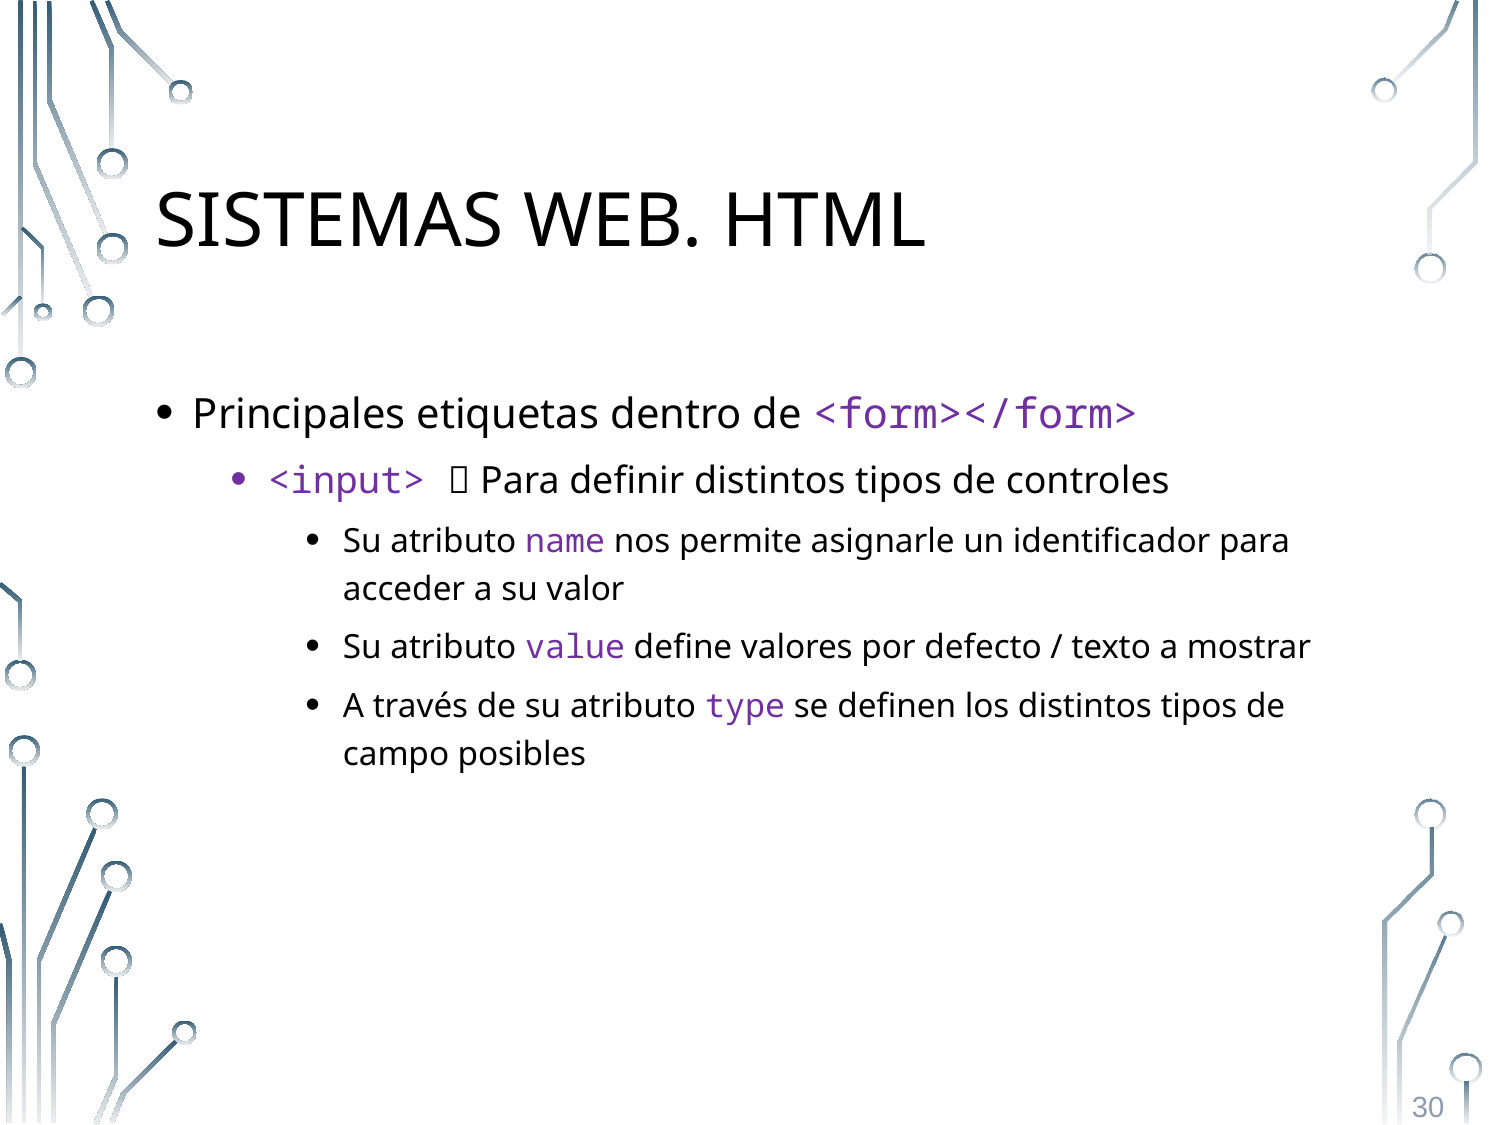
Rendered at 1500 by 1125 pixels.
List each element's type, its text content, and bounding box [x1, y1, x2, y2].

title Sistemas Web. HTML [140, 101, 1360, 344]
list Principales etiquetas dentro de <form></form> <input>  Para definir distintos tipos de controles Su atributo name nos permite asignarle un identificador para acceder a su valor Su atributo value define valores por defecto / texto a mostrar A través de su atributo type se definen los distintos tipos de campo posibles [140, 369, 1360, 1106]
